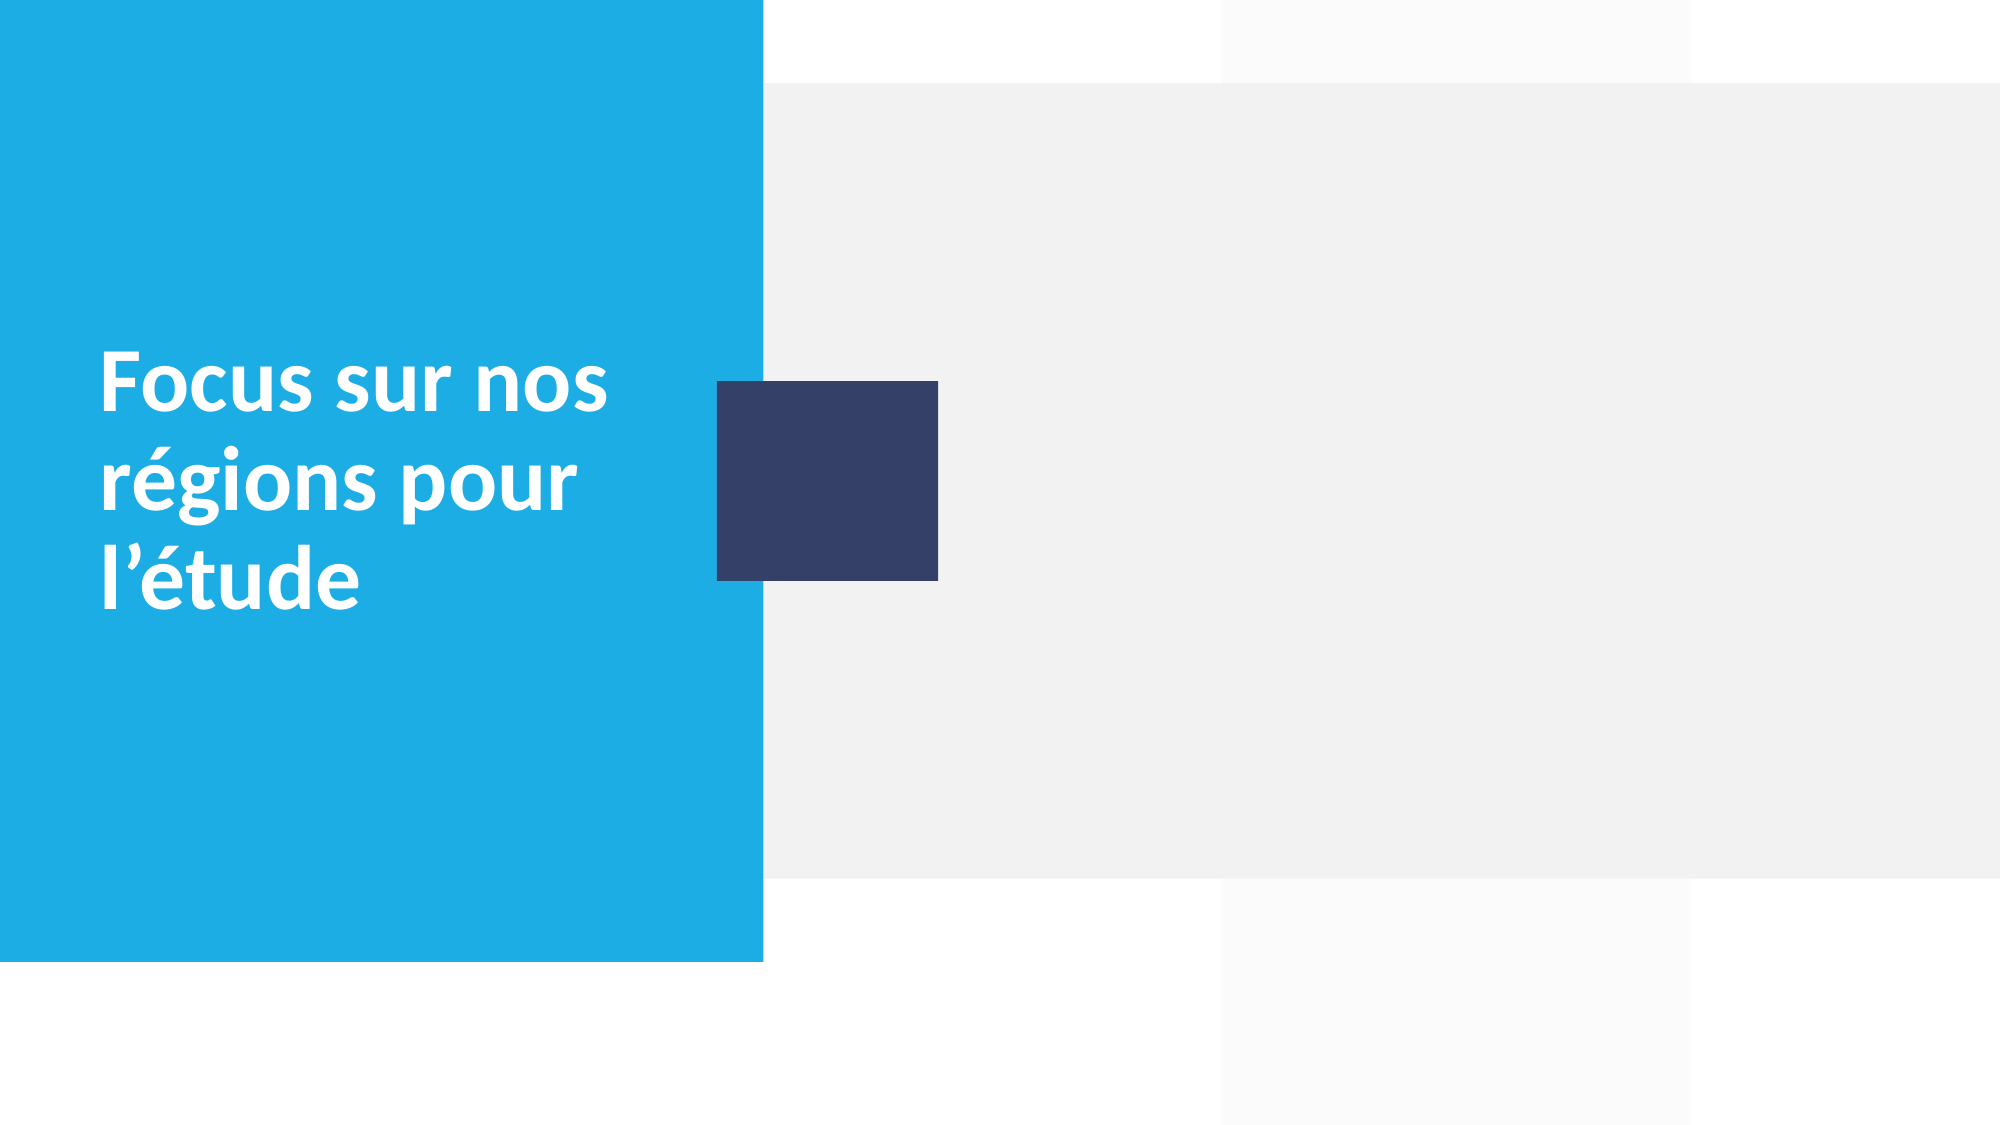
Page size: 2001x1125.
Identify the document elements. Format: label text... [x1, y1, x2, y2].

title Focus sur nos régions pour l’étude [84, 309, 683, 653]
